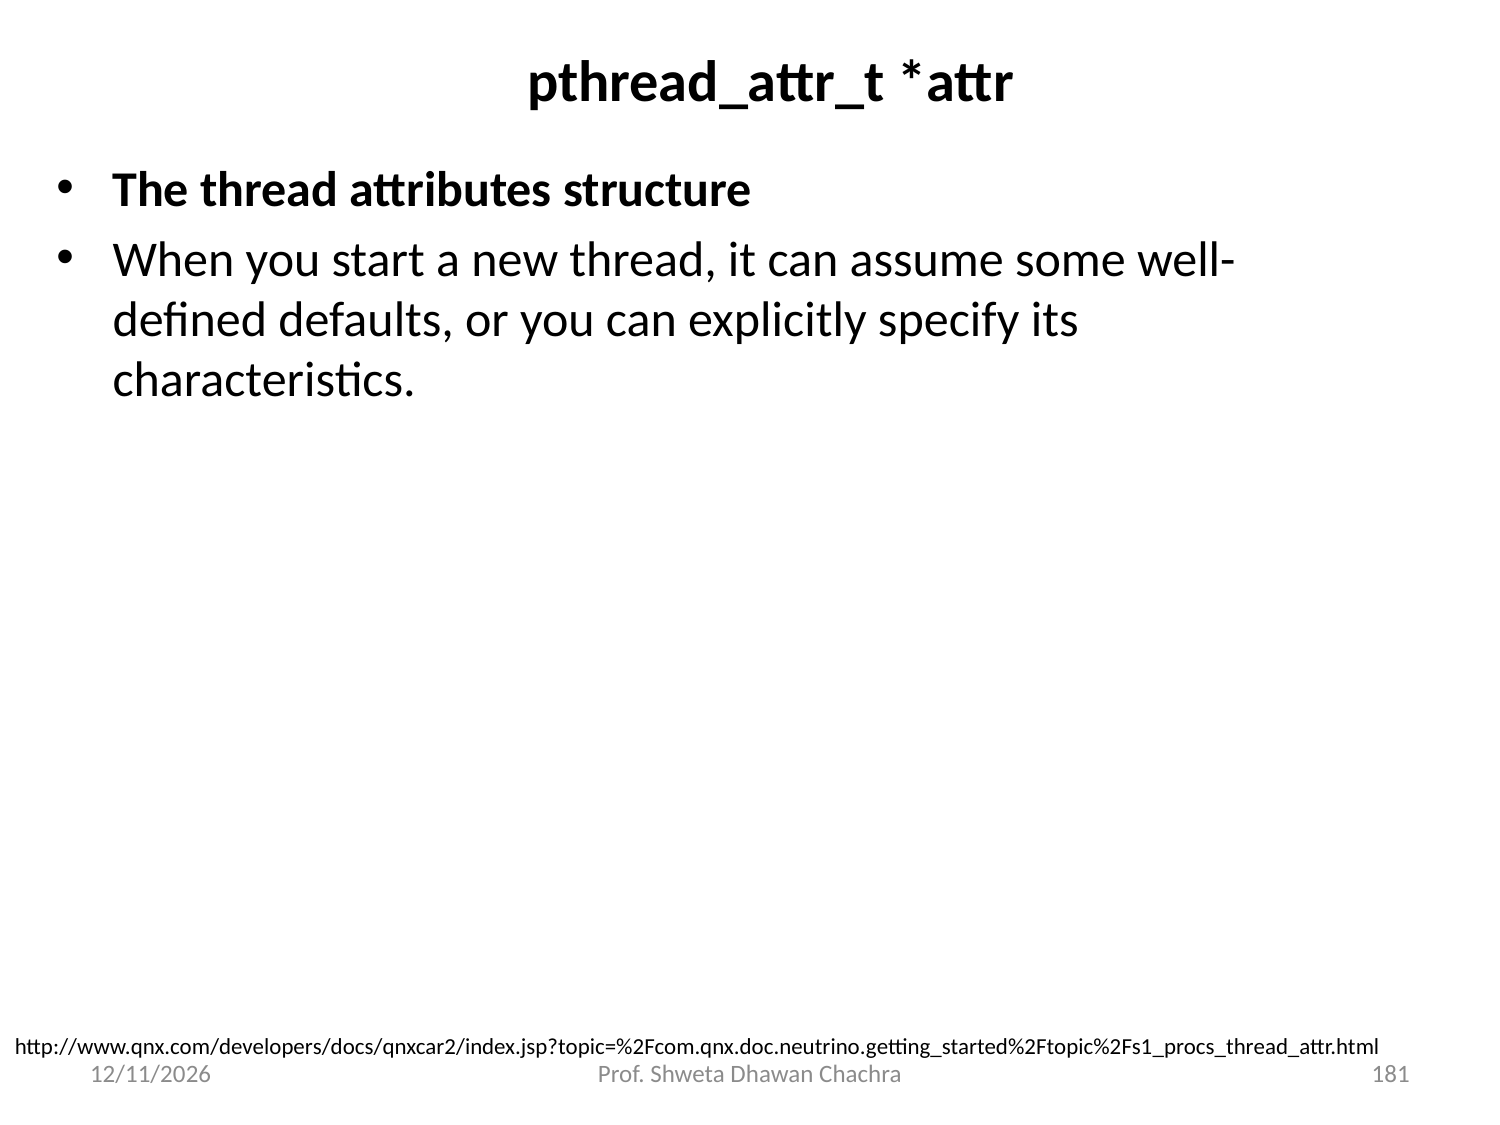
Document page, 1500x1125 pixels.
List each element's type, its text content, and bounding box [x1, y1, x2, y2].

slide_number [75, 1067, 425, 1103]
title pthread_attr_t *attr [116, 31, 1425, 126]
slide_number 181 [1074, 1067, 1425, 1103]
text_box http://www.qnx.com/developers/docs/qnxcar2/index.jsp?topic=%2Fcom.qnx.doc.neutrino.getting_started%2Ftopic%2Fs1_procs_thread_attr.html [0, 1024, 1500, 1067]
list The thread attributes structure When you start a new thread, it can assume some well-defined defaults, or you can explicitly specify its characteristics. [41, 149, 1400, 731]
footer Prof. Shweta Dhawan Chachra [512, 1067, 988, 1103]
